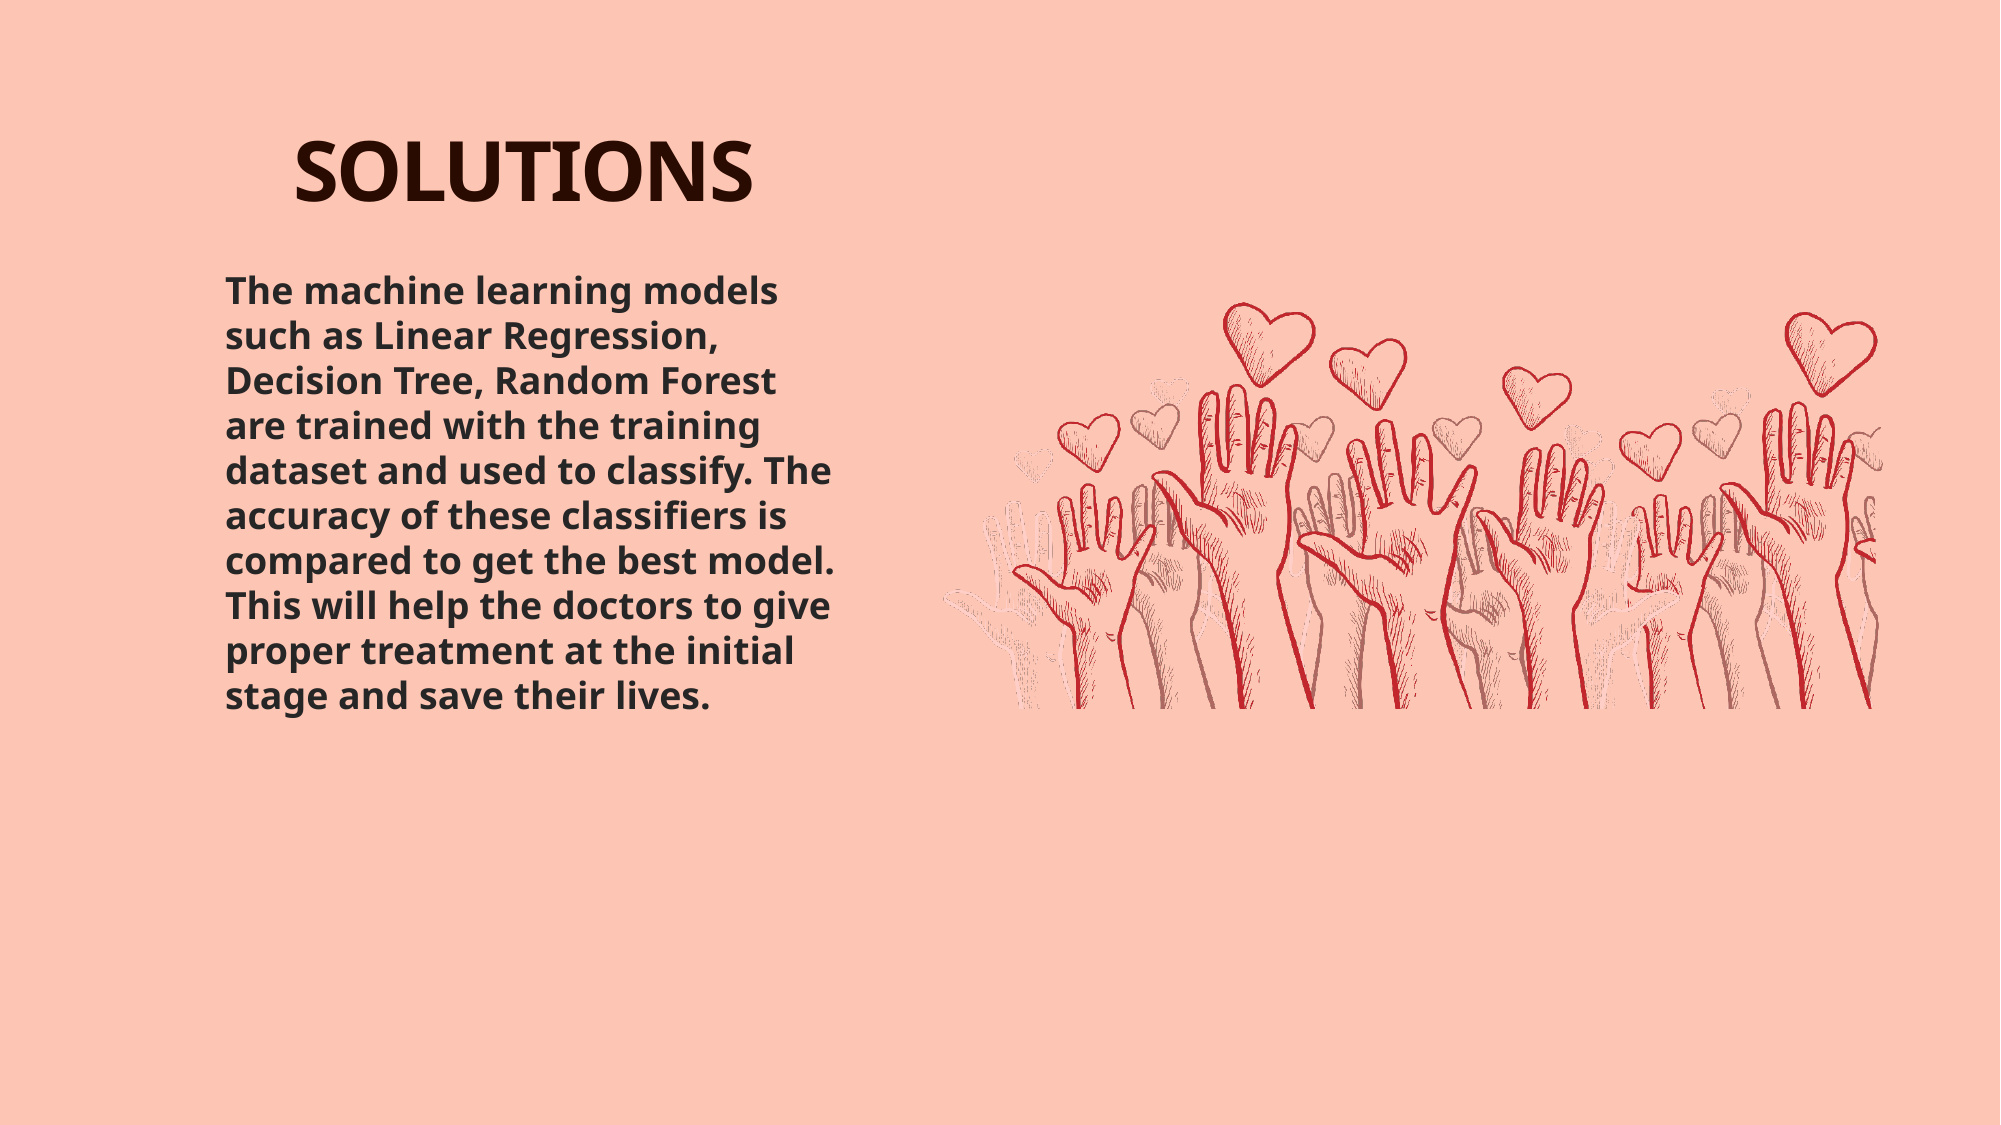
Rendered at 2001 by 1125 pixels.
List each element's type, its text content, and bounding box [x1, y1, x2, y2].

list The machine learning models such as Linear Regression, Decision Tree, Random Forest are trained with the training dataset and used to classify. The accuracy of these classifiers is compared to get the best model. This will help the doctors to give proper treatment at the initial stage and save their lives. [210, 259, 864, 774]
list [928, 276, 1930, 709]
title SOLUTIONS [278, 117, 834, 226]
